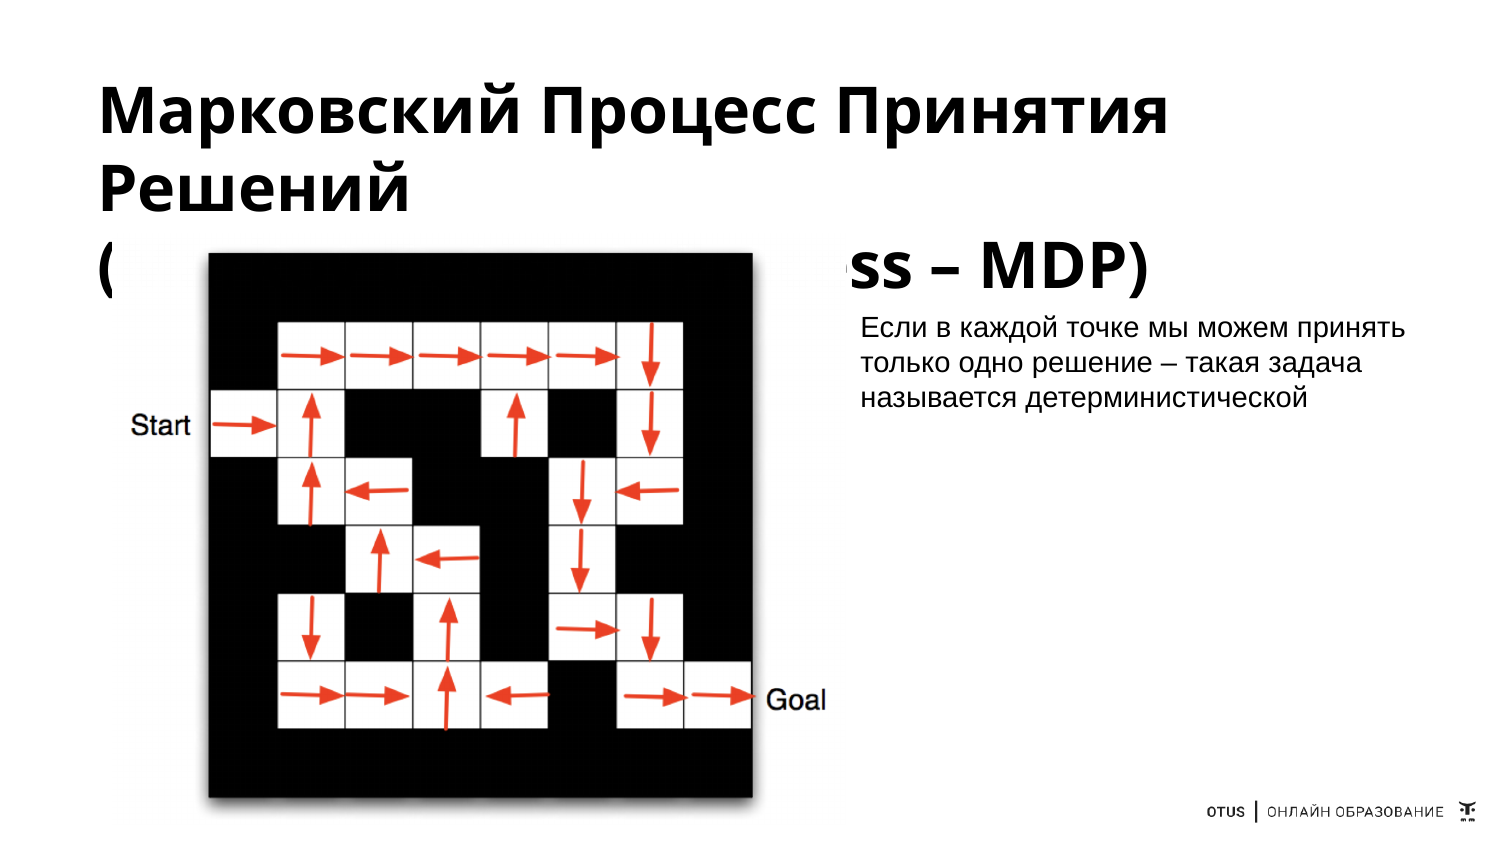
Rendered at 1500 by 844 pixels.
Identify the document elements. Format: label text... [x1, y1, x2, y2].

title Марковский Процесс Принятия Решений (Markov Decision Process – MDP) [82, 54, 1480, 234]
picture [0, 0, 1500, 844]
text_box Если в каждой точке мы можем принять только одно решение – такая задача называется детерминистической [849, 300, 1459, 421]
